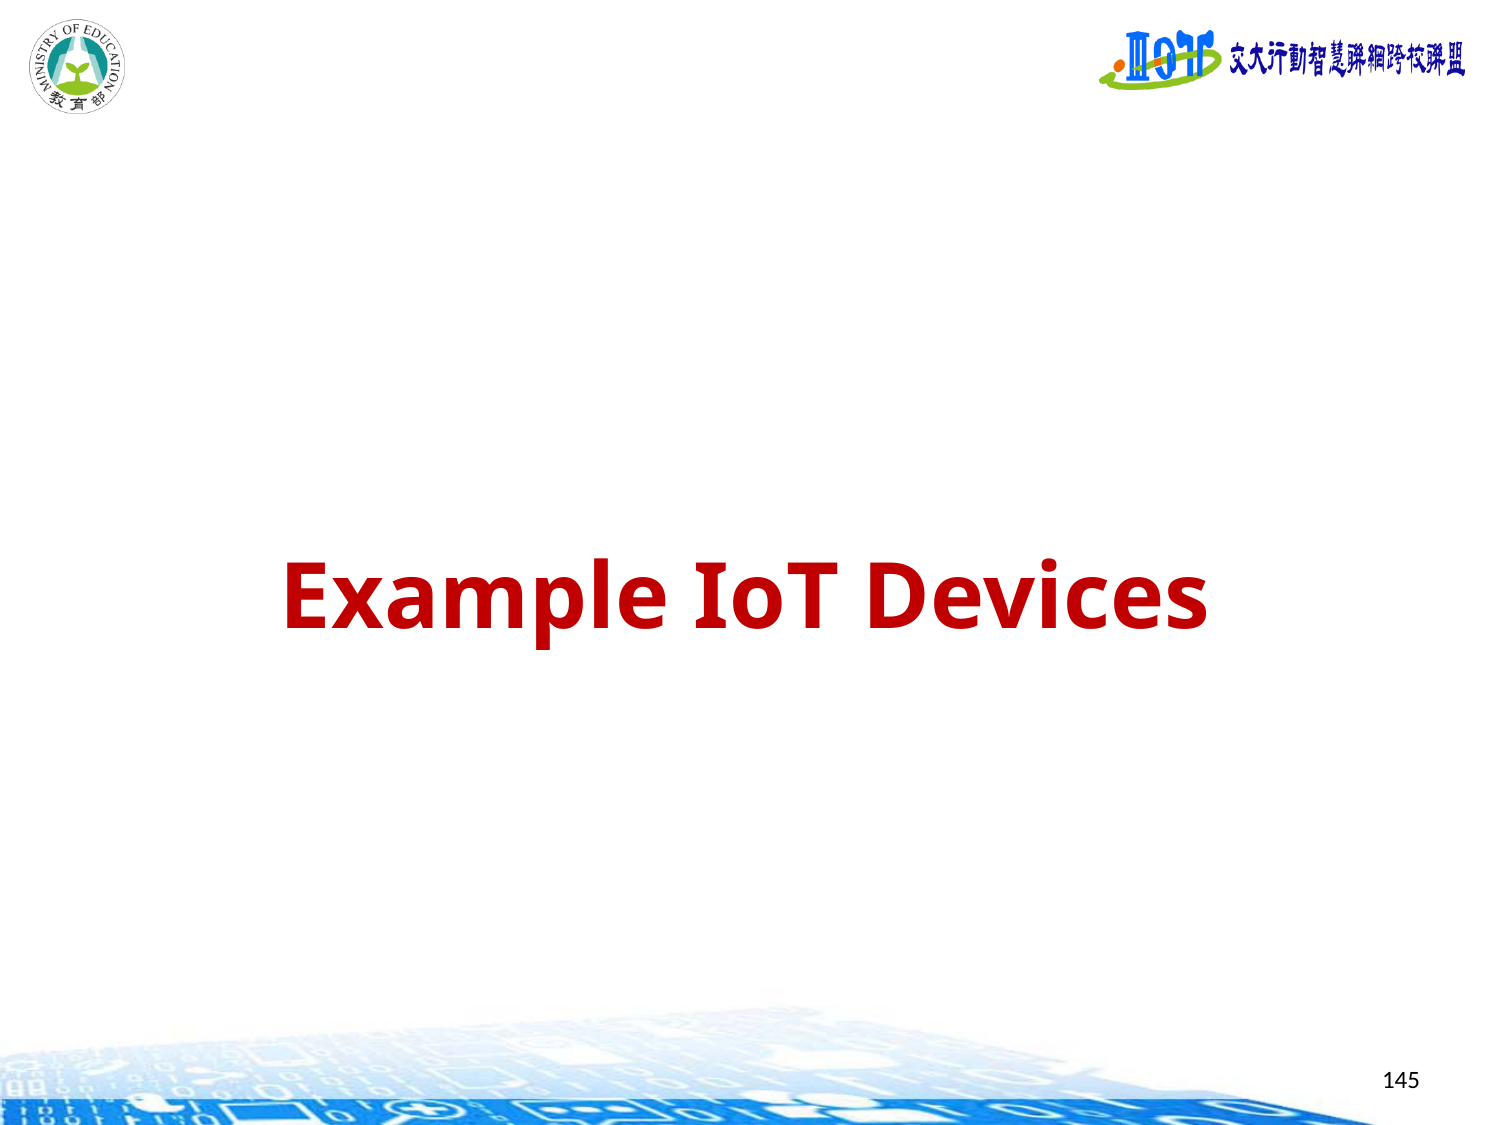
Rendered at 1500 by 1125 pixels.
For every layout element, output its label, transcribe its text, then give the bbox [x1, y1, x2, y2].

slide_number 145 [1367, 1056, 1464, 1117]
picture [1099, 30, 1465, 90]
title Example IoT Devices [70, 515, 1421, 669]
picture [29, 19, 125, 114]
picture [0, 987, 1377, 1125]
